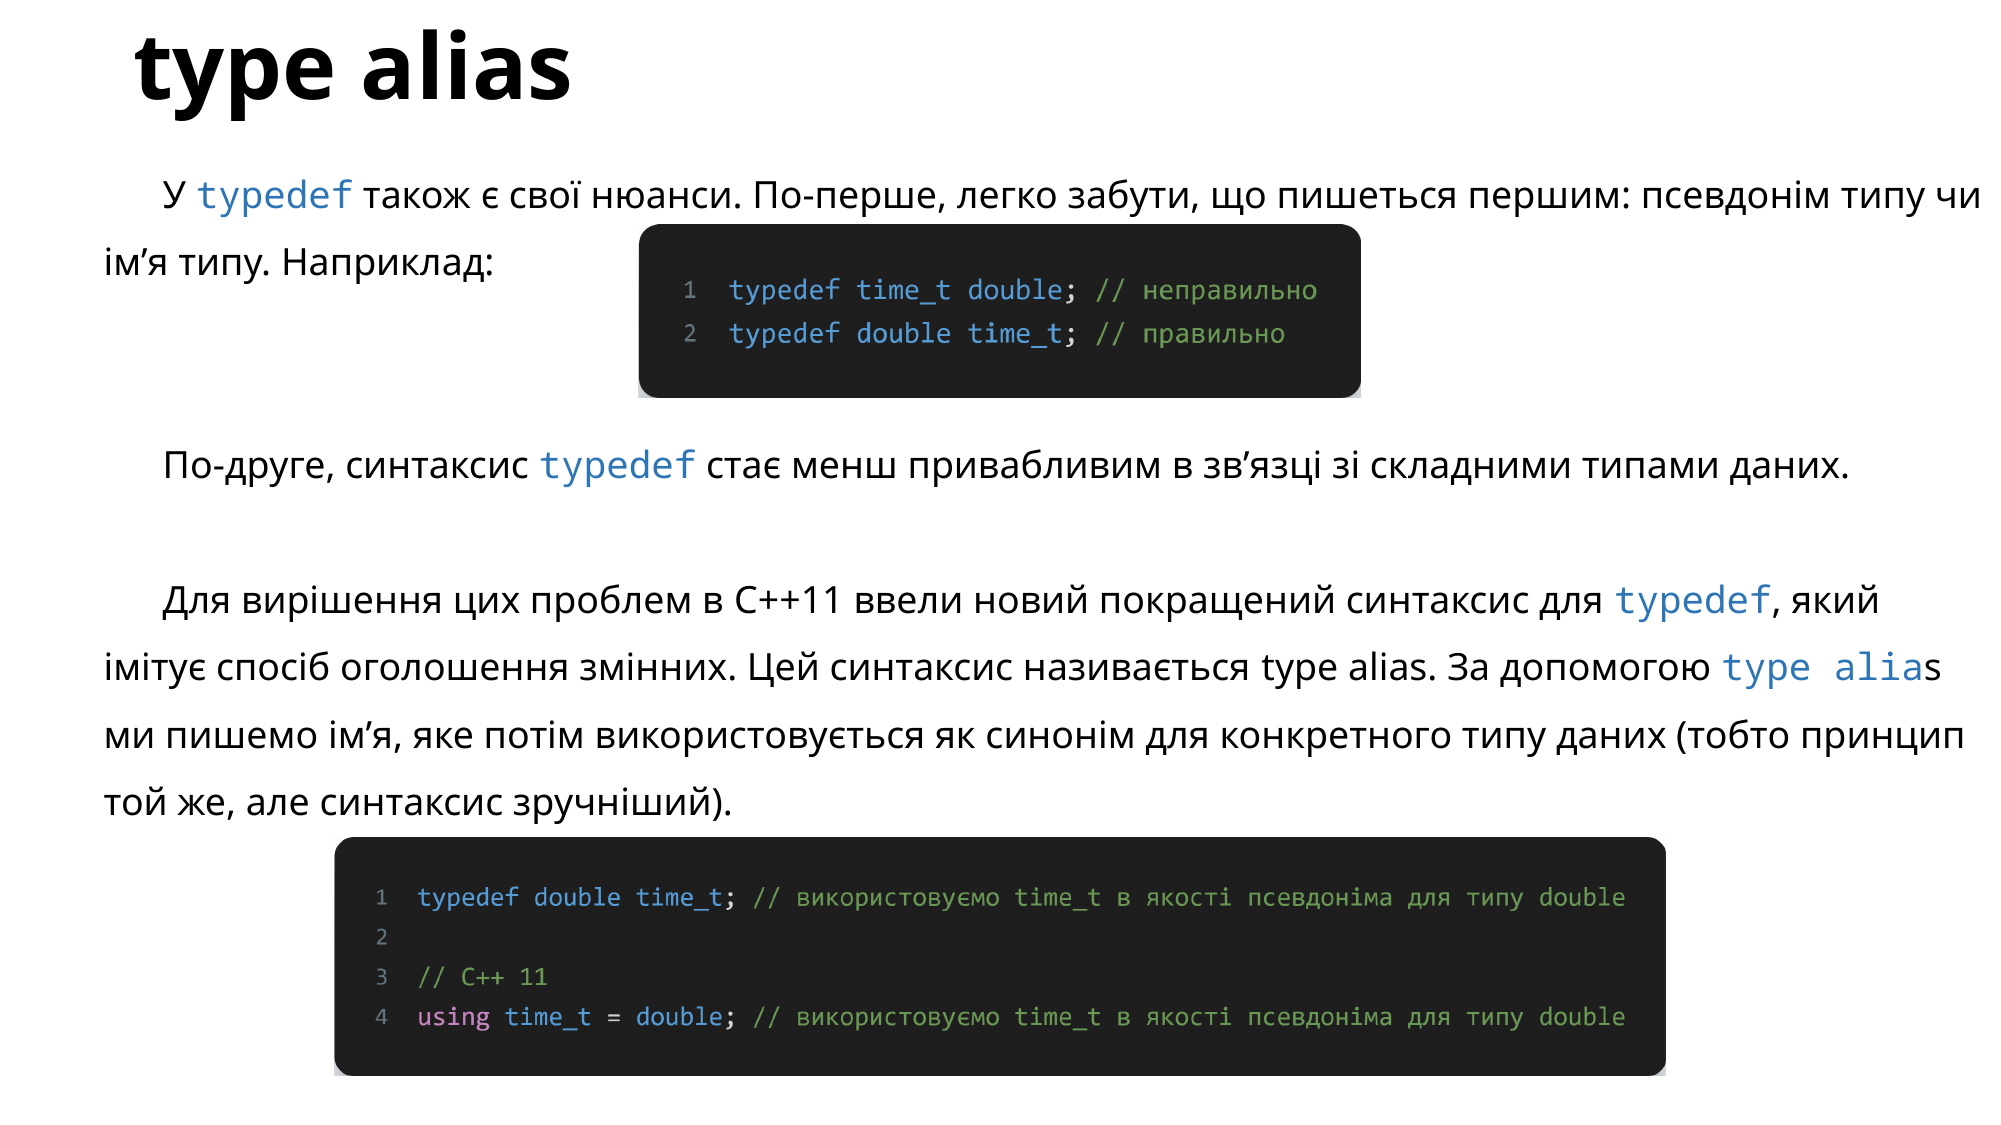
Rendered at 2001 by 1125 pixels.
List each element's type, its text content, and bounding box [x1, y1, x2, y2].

title type alias [0, 0, 2000, 140]
list У typedef також є свої нюанси. По-перше, легко забути, що пишеться першим: псевдонім типу чи ім’я типу. Наприклад: По-друге, синтаксис typedef стає менш привабливим в зв’язці зі складними типами даних. Для вирішення цих проблем в C++11 ввели новий покращений синтаксис для typedef, який імітує спосіб оголошення змінних. Цей синтаксис називається type alias. За допомогою type alias ми пишемо ім’я, яке потім використовується як синонім для конкретного типу даних (тобто принцип той же, але синтаксис зручніший). [0, 140, 2000, 1125]
picture [334, 837, 1666, 1076]
picture [638, 224, 1361, 398]
